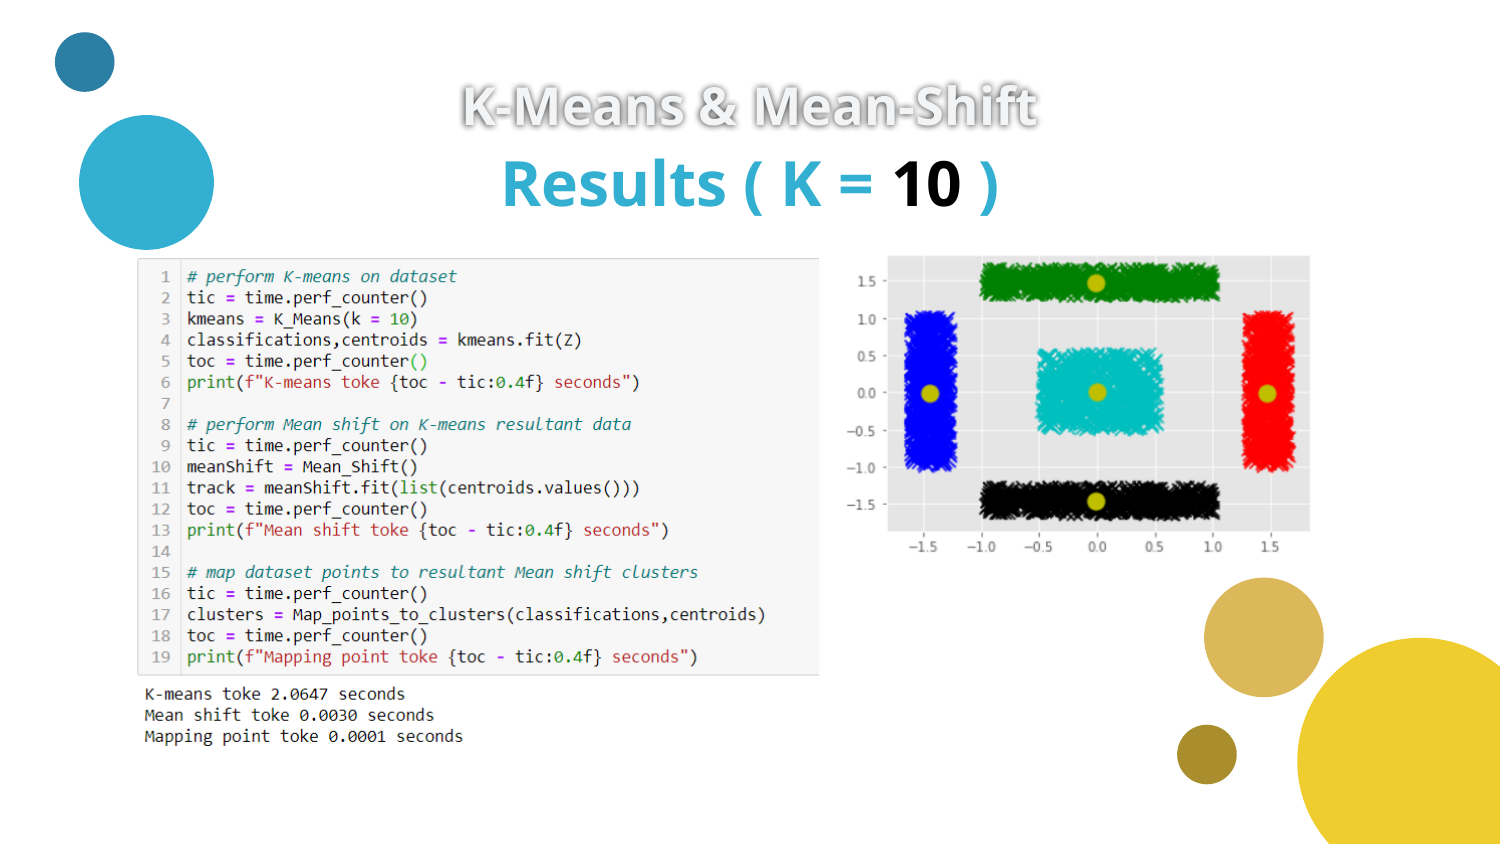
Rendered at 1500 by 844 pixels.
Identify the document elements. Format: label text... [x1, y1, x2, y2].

title K-Means & Mean-Shift [442, 57, 1058, 164]
title Results ( K = 10 ) [114, 128, 1386, 223]
picture [131, 253, 820, 749]
picture [835, 240, 1333, 572]
